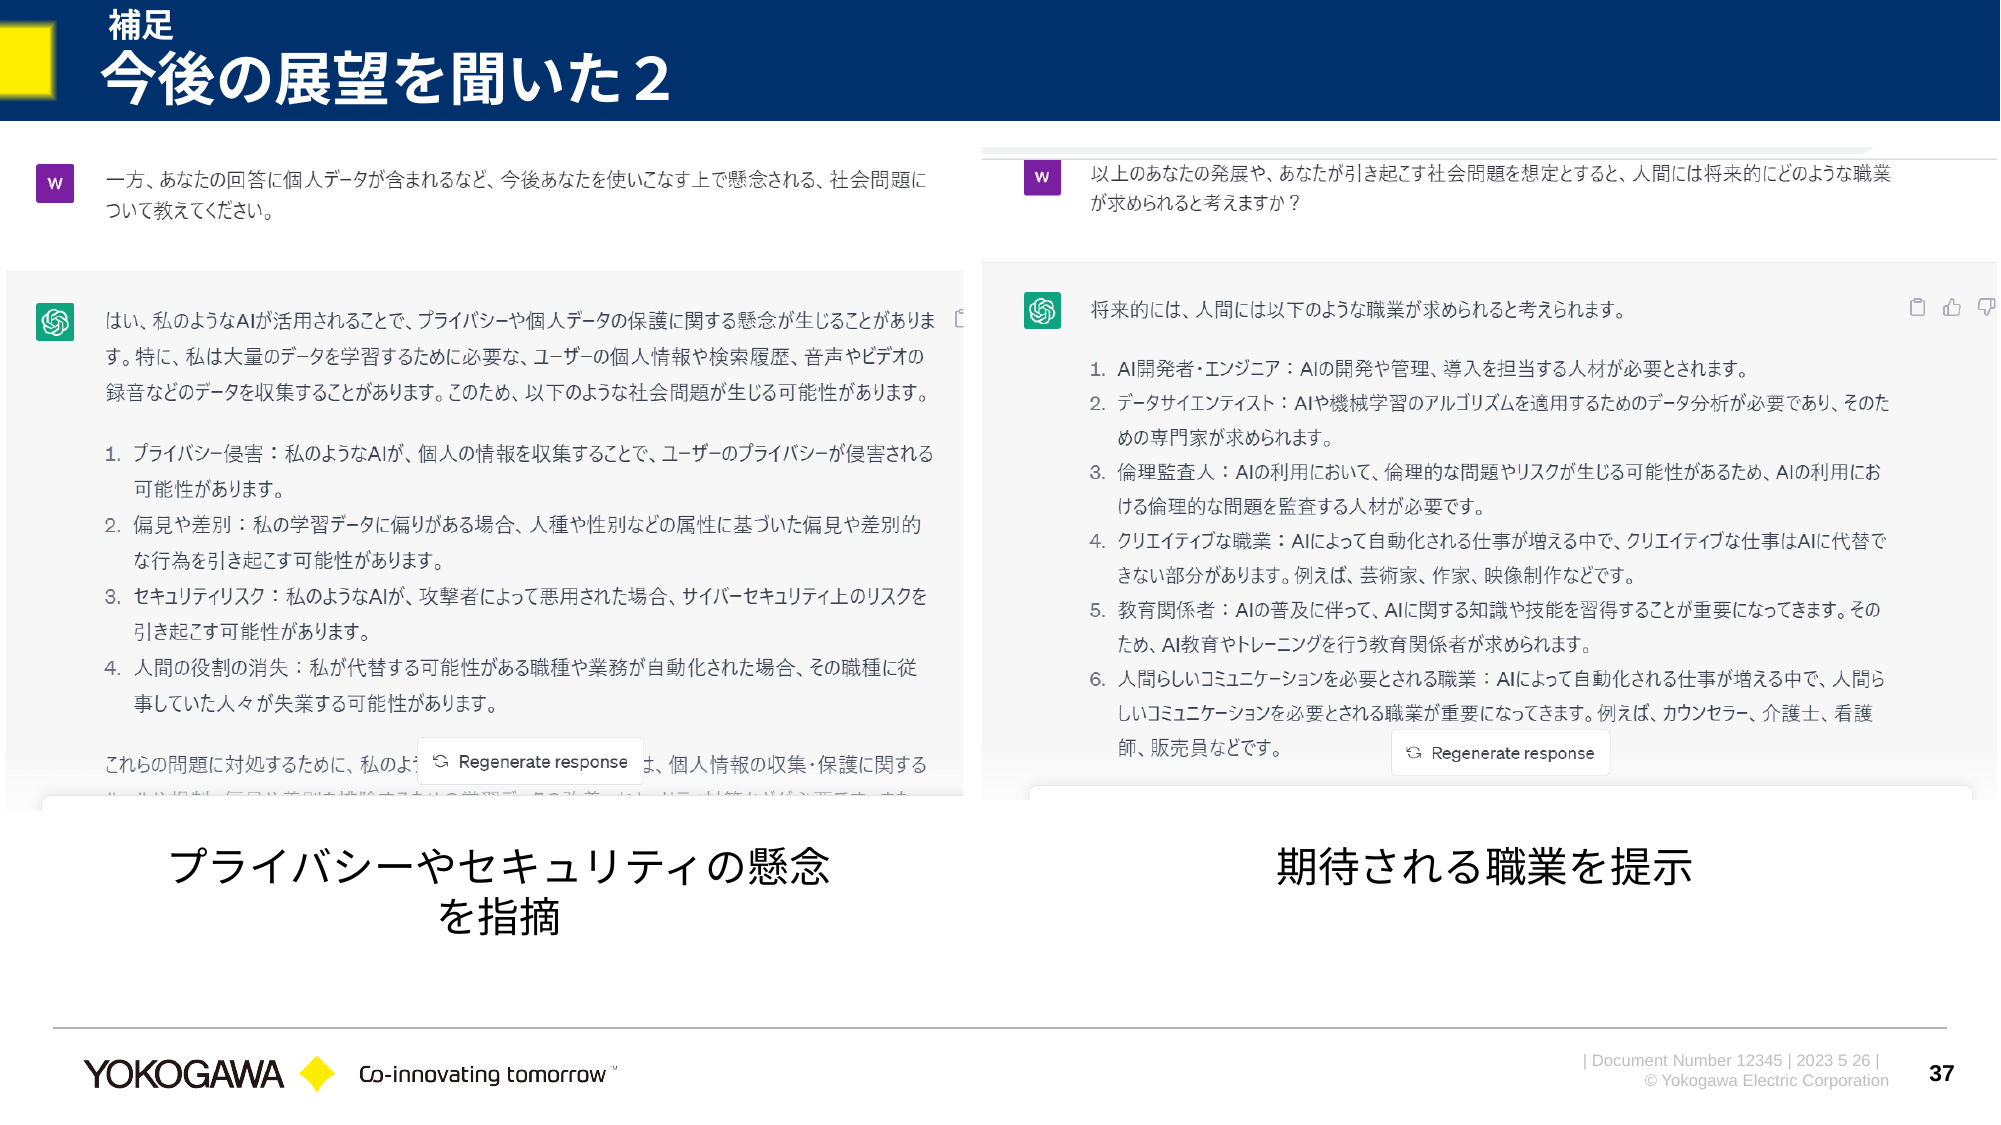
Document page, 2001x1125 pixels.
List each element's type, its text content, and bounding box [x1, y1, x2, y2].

picture [981, 147, 1998, 800]
text_box 期待される職業を提示 [1165, 833, 1806, 899]
text_box 補足 [93, 0, 836, 52]
text_box プライバシーやセキュリティの懸念を指摘 [147, 833, 850, 949]
slide_number 37 [1904, 1042, 1970, 1103]
picture [5, 157, 964, 811]
title 今後の展望を聞いた２ [84, 39, 1955, 125]
picture [83, 1055, 617, 1093]
picture [0, 6, 69, 115]
